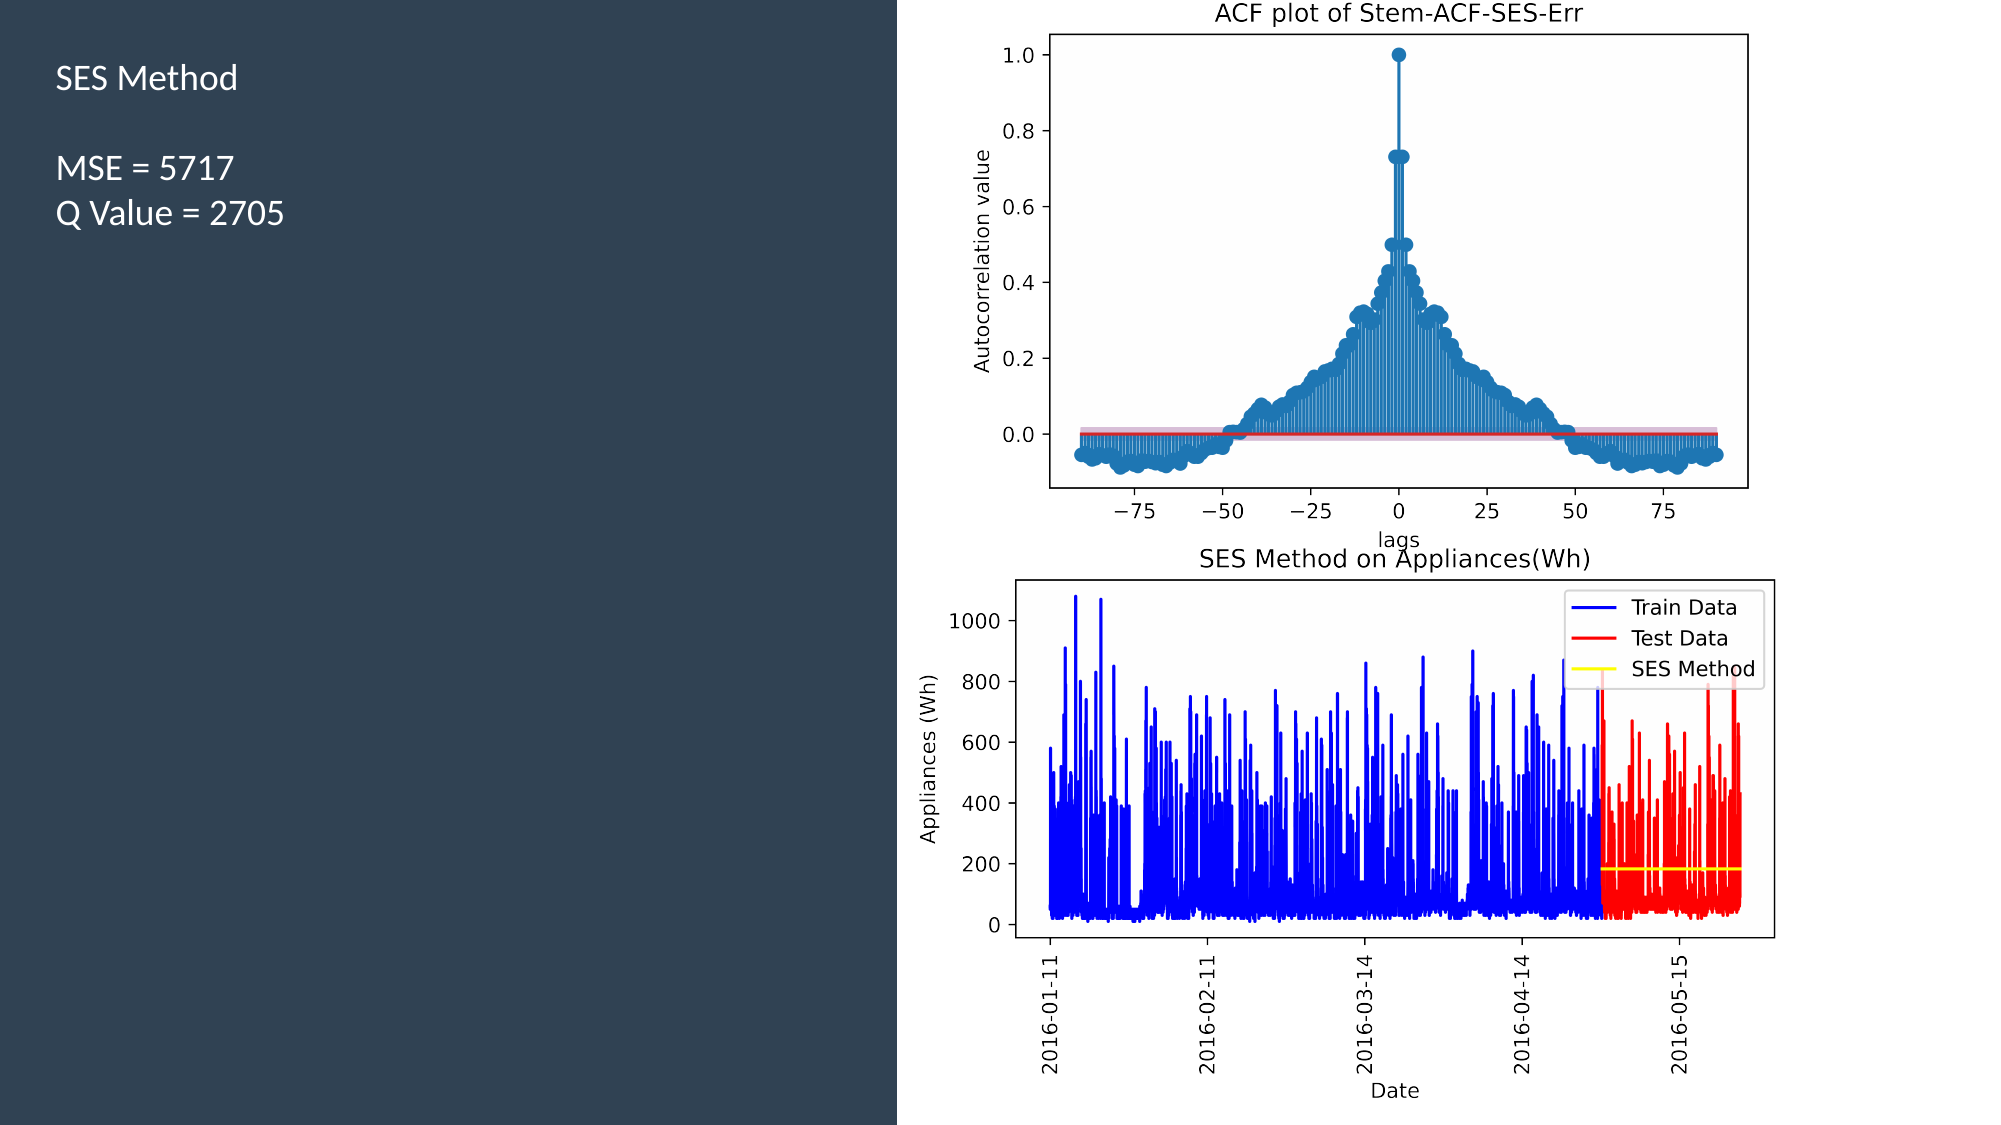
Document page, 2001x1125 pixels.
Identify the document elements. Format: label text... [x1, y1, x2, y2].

picture [896, 0, 1838, 1125]
text_box [0, 0, 898, 1125]
text_box SES Method MSE = 5717 Q Value = 2705 [40, 45, 857, 241]
